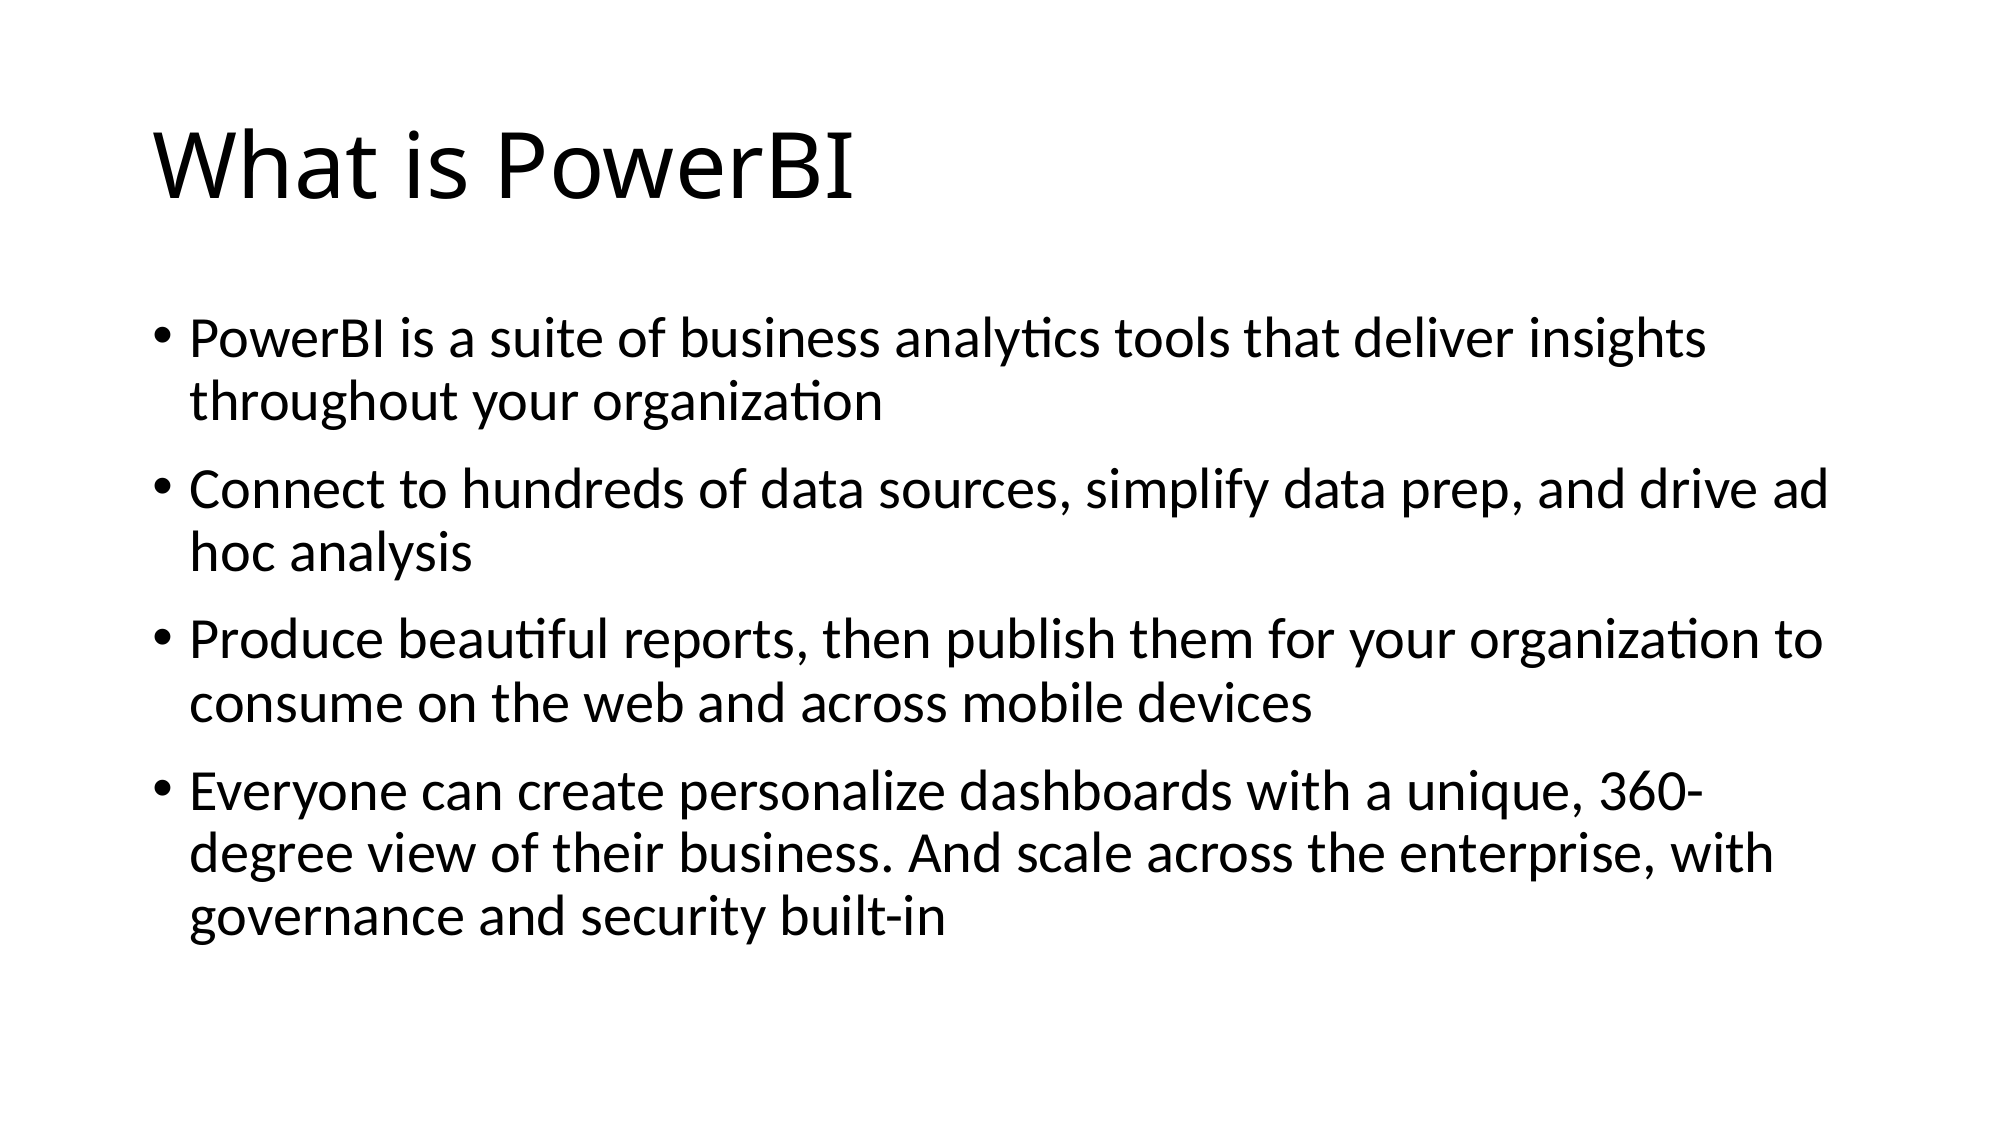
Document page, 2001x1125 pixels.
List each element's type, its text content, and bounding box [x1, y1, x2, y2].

list PowerBI is a suite of business analytics tools that deliver insights throughout your organization Connect to hundreds of data sources, simplify data prep, and drive ad hoc analysis Produce beautiful reports, then publish them for your organization to consume on the web and across mobile devices Everyone can create personalize dashboards with a unique, 360-degree view of their business. And scale across the enterprise, with governance and security built-in [137, 299, 1863, 1014]
title What is PowerBI [137, 59, 1863, 278]
